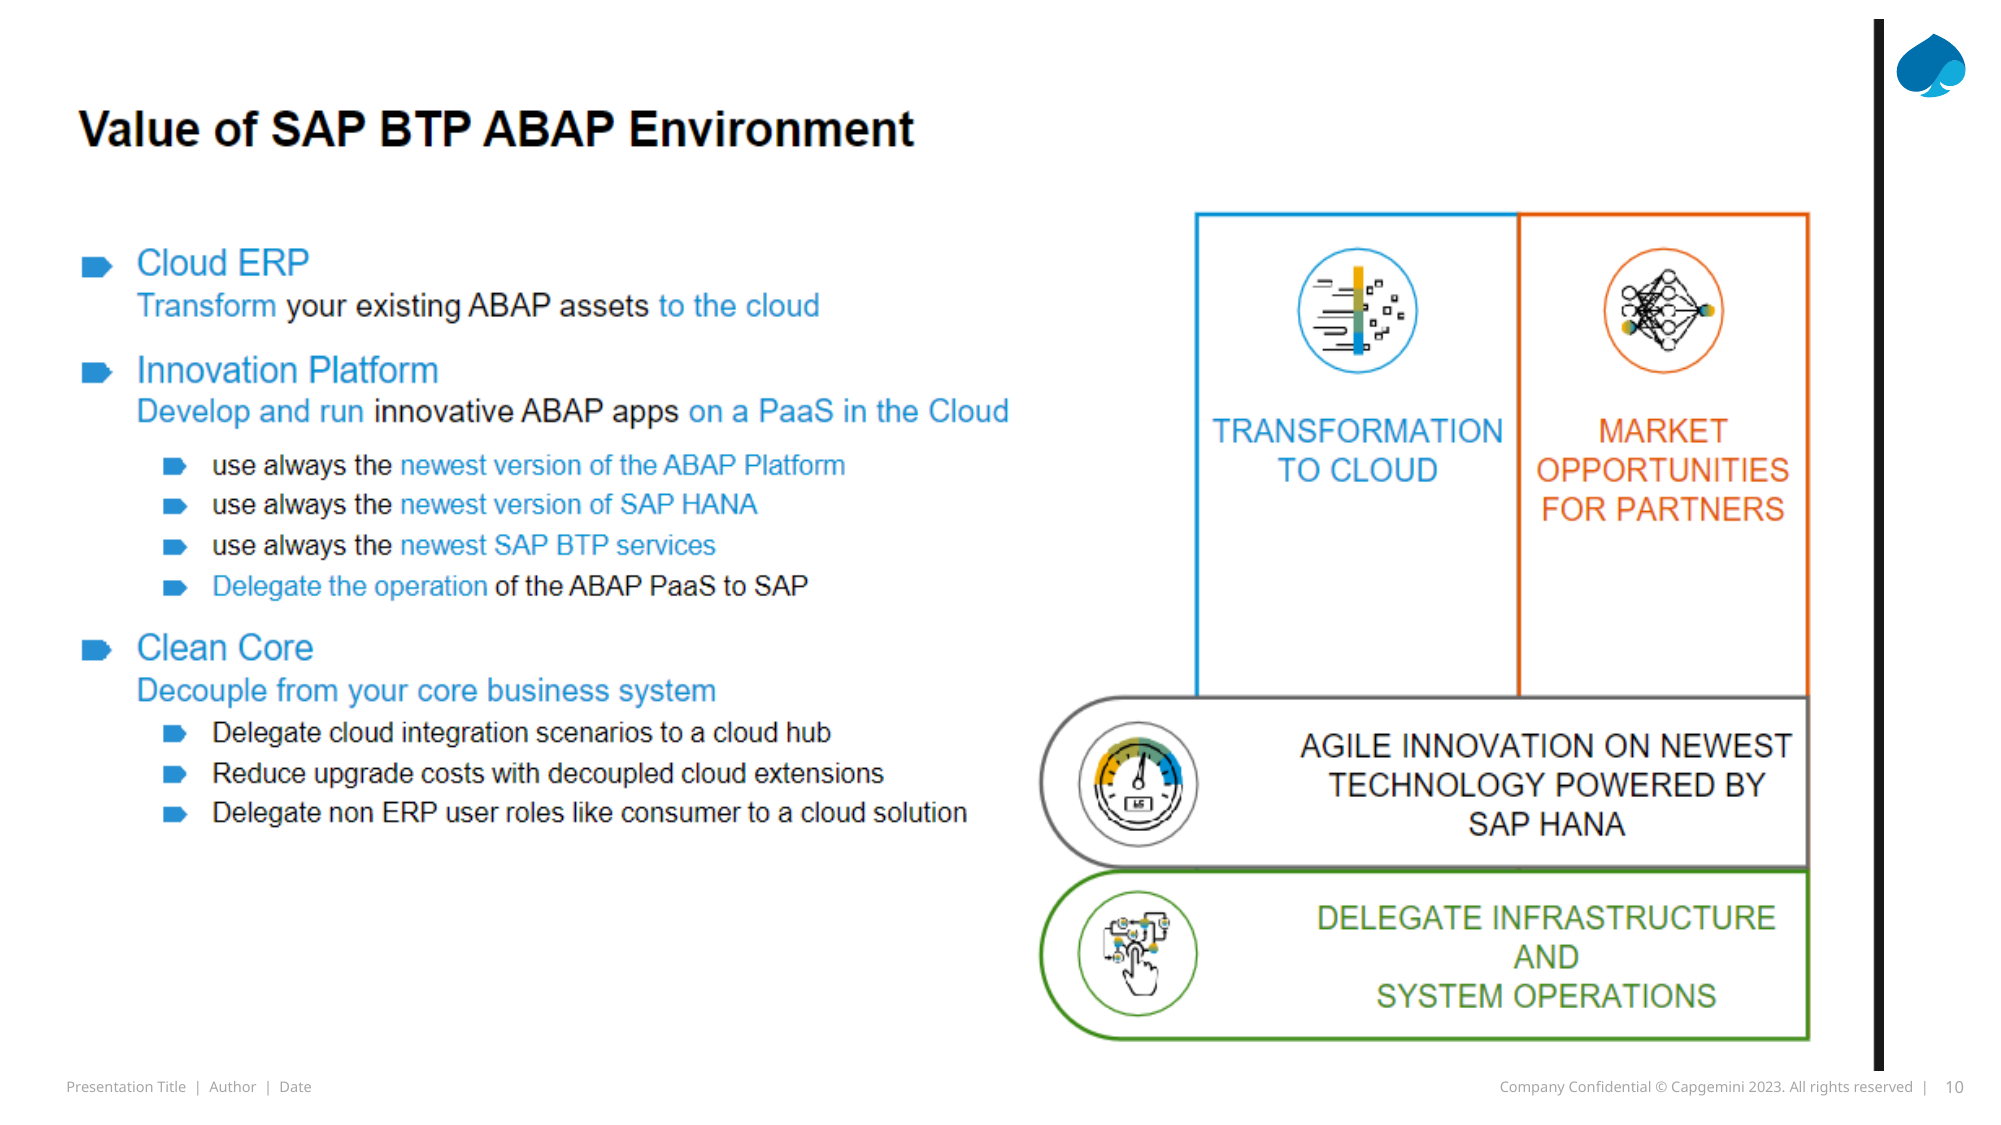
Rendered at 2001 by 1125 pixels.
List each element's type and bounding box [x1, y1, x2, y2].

picture [1, 19, 1884, 1071]
